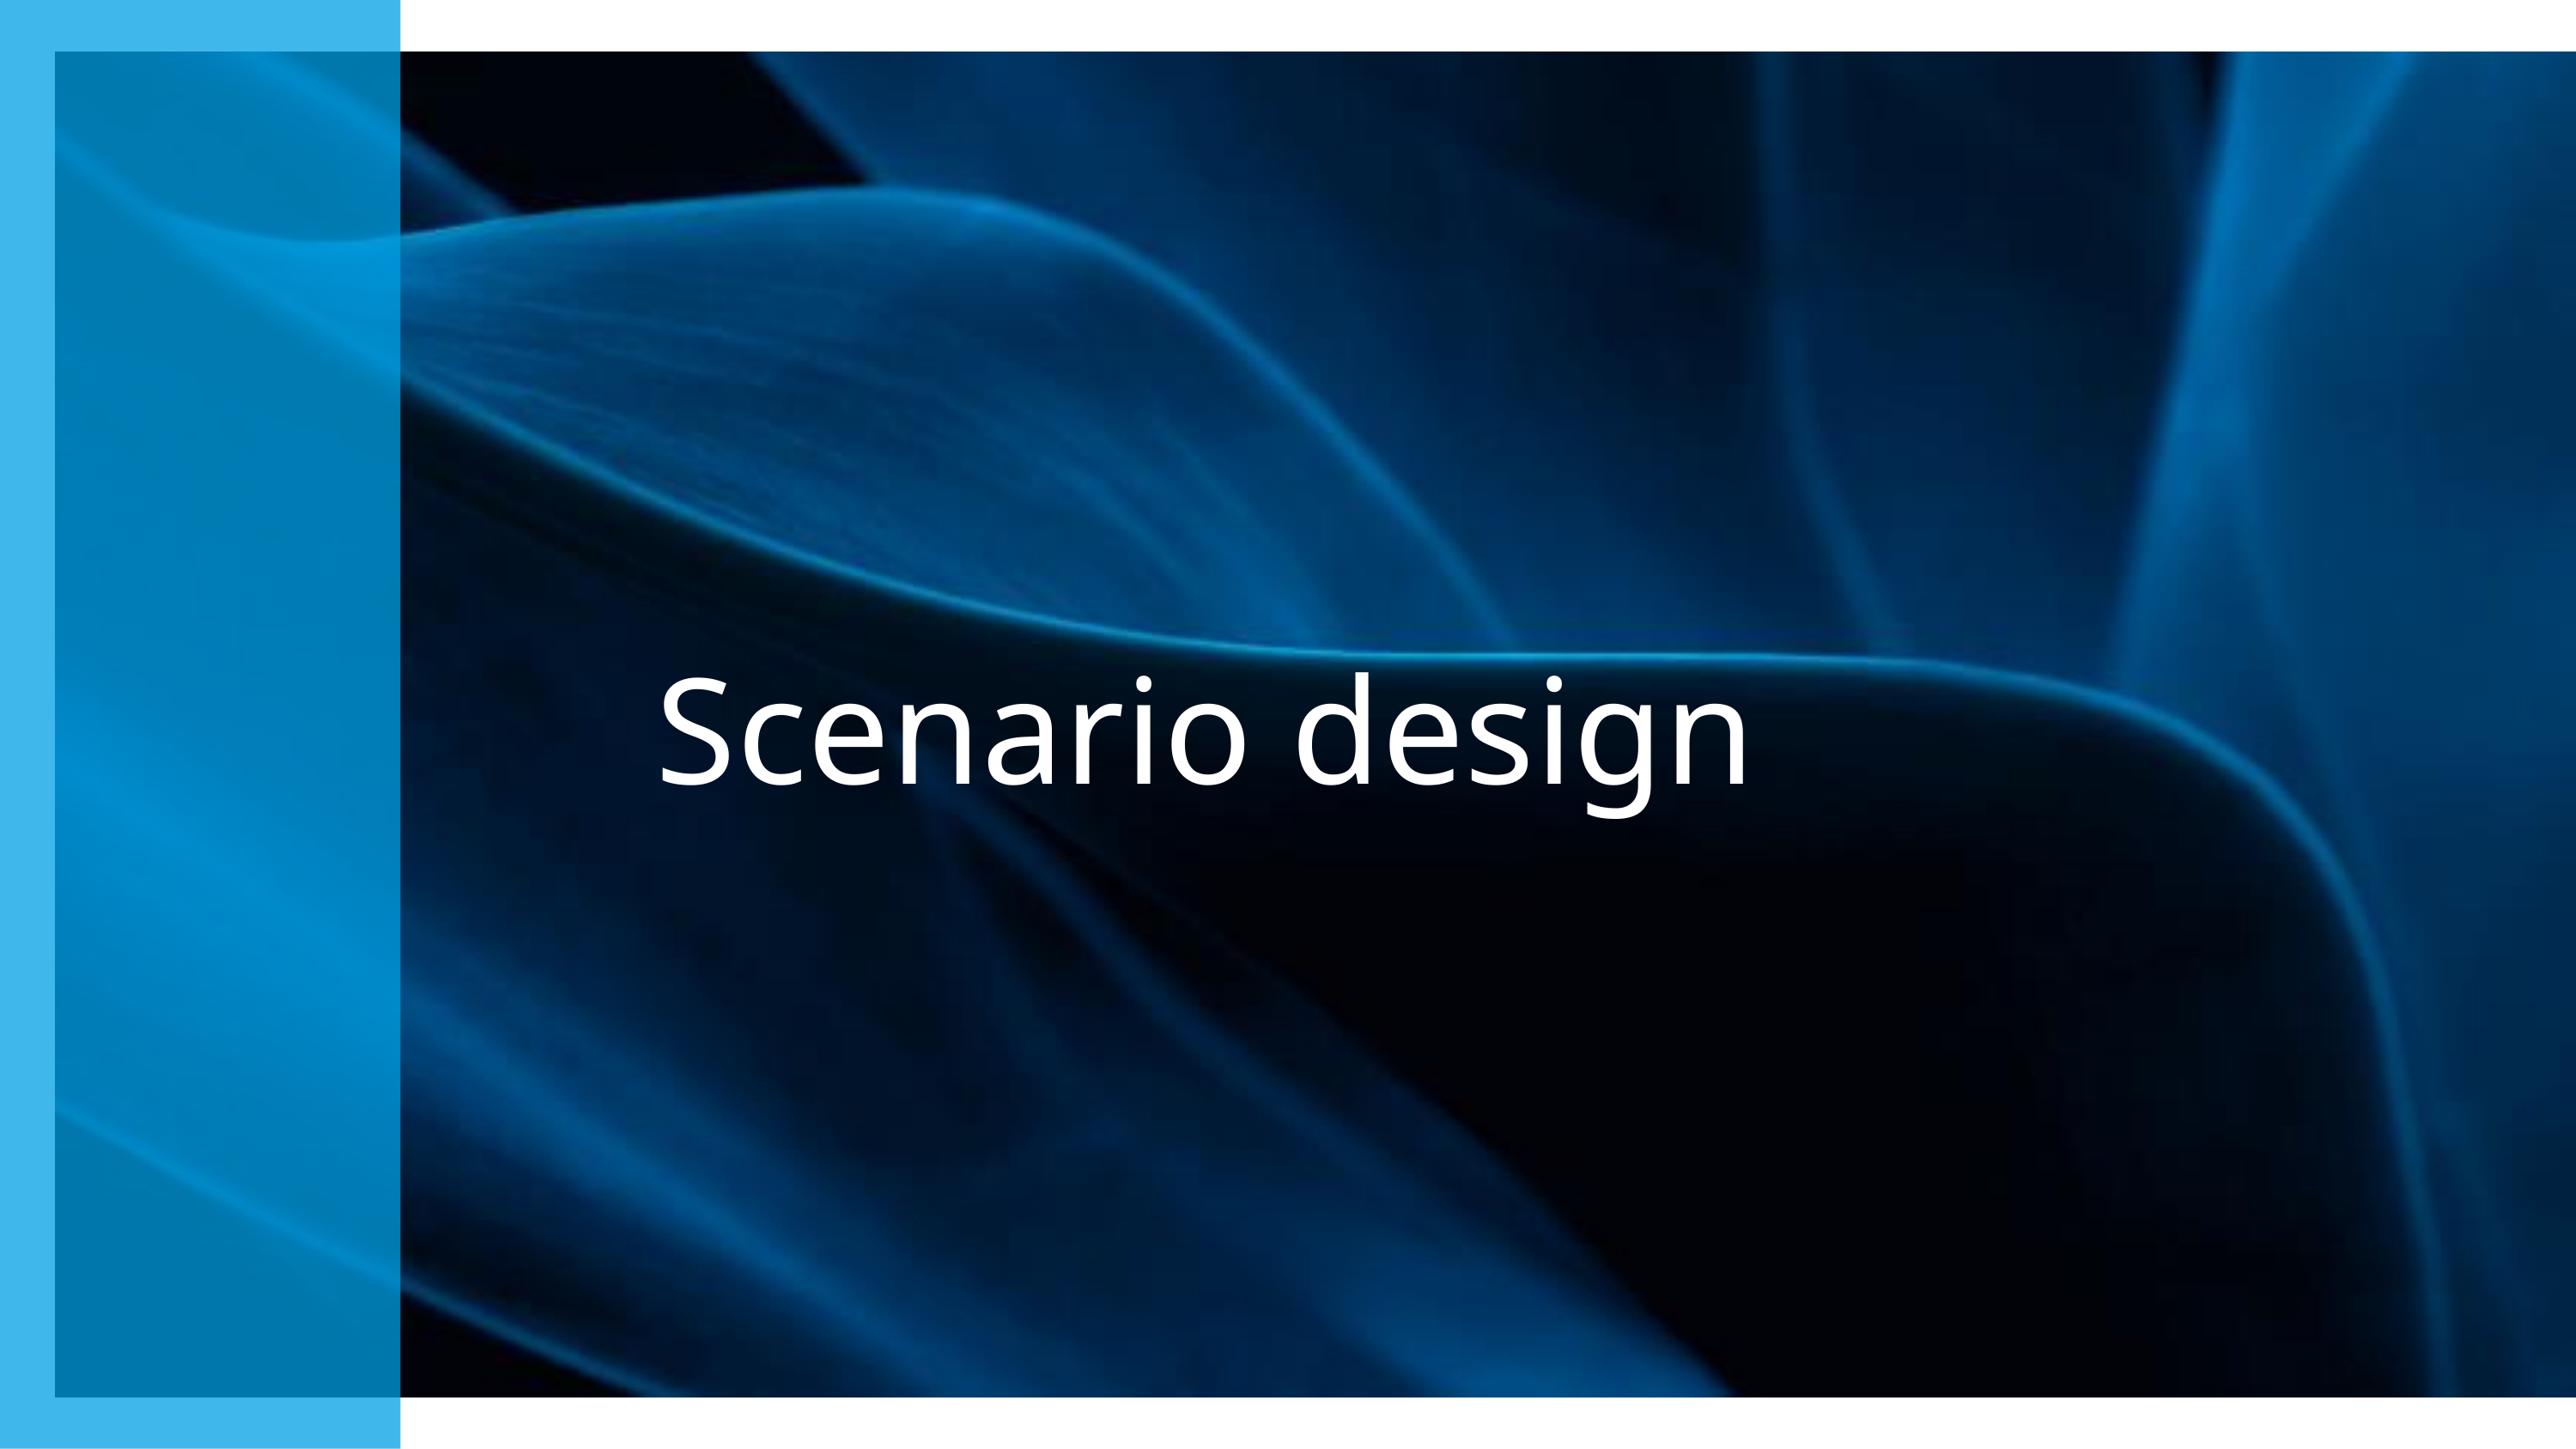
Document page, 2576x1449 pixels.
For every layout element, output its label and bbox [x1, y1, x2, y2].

text_box [0, 0, 401, 1449]
picture [401, 52, 2576, 1397]
